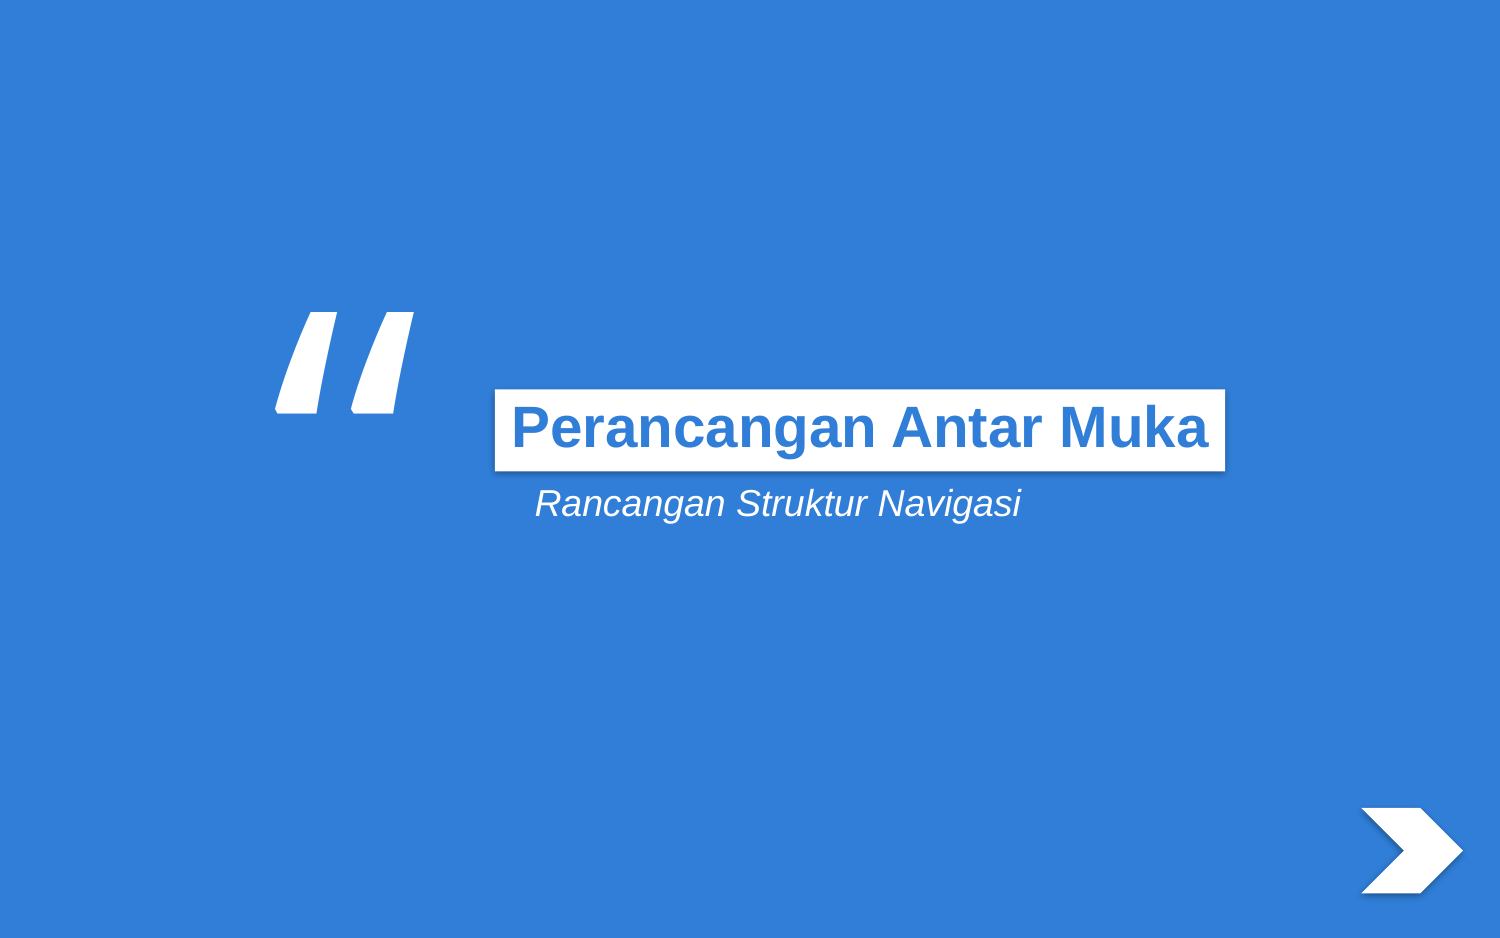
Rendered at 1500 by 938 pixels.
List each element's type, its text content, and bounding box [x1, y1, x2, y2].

text_box [1360, 807, 1464, 895]
text_box Perancangan Antar Muka [494, 389, 1226, 472]
text_box Rancangan Struktur Navigasi [519, 471, 1037, 532]
text_box “ [255, 187, 394, 700]
